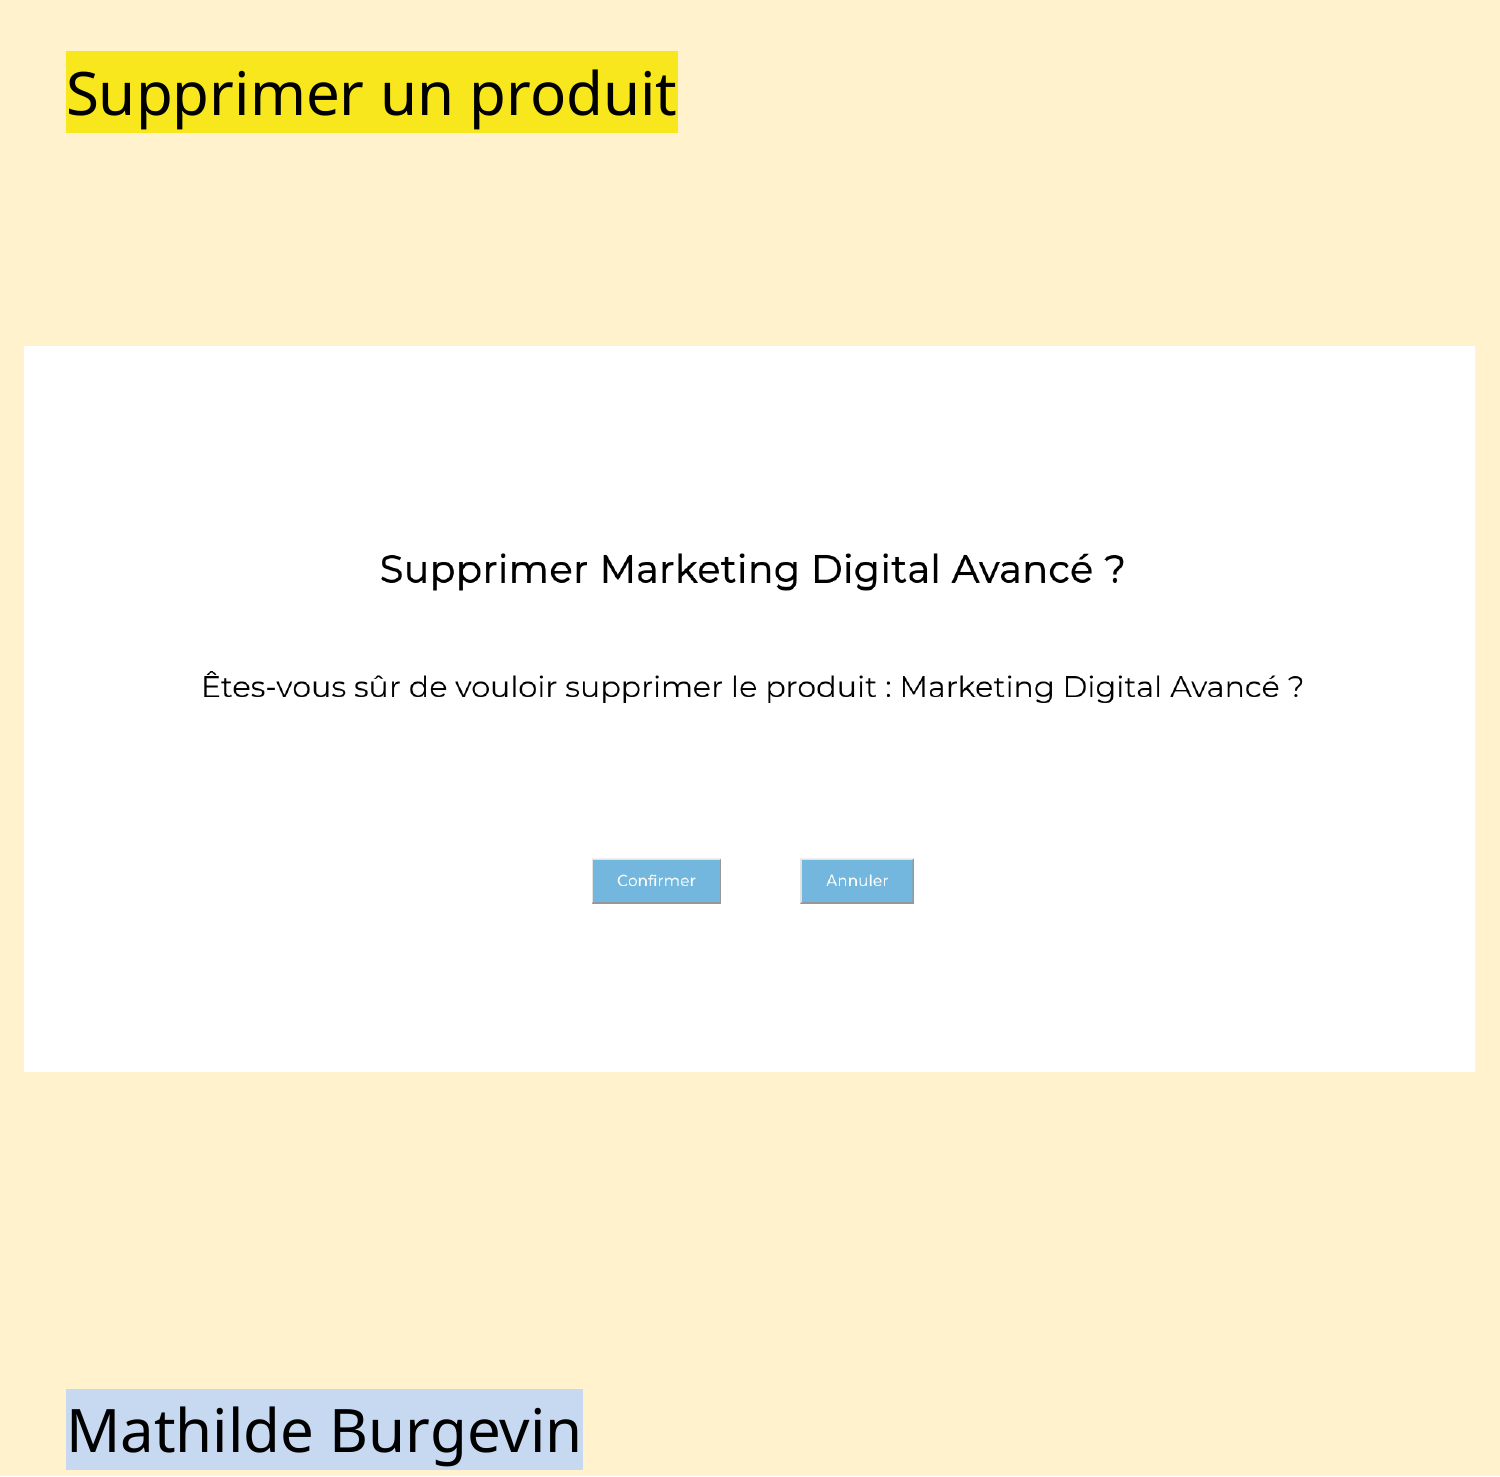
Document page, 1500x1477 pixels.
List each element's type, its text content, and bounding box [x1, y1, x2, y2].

title Supprimer un produit [51, 40, 1449, 143]
picture [24, 346, 1476, 1072]
title Mathilde Burgevin [51, 1377, 1449, 1477]
